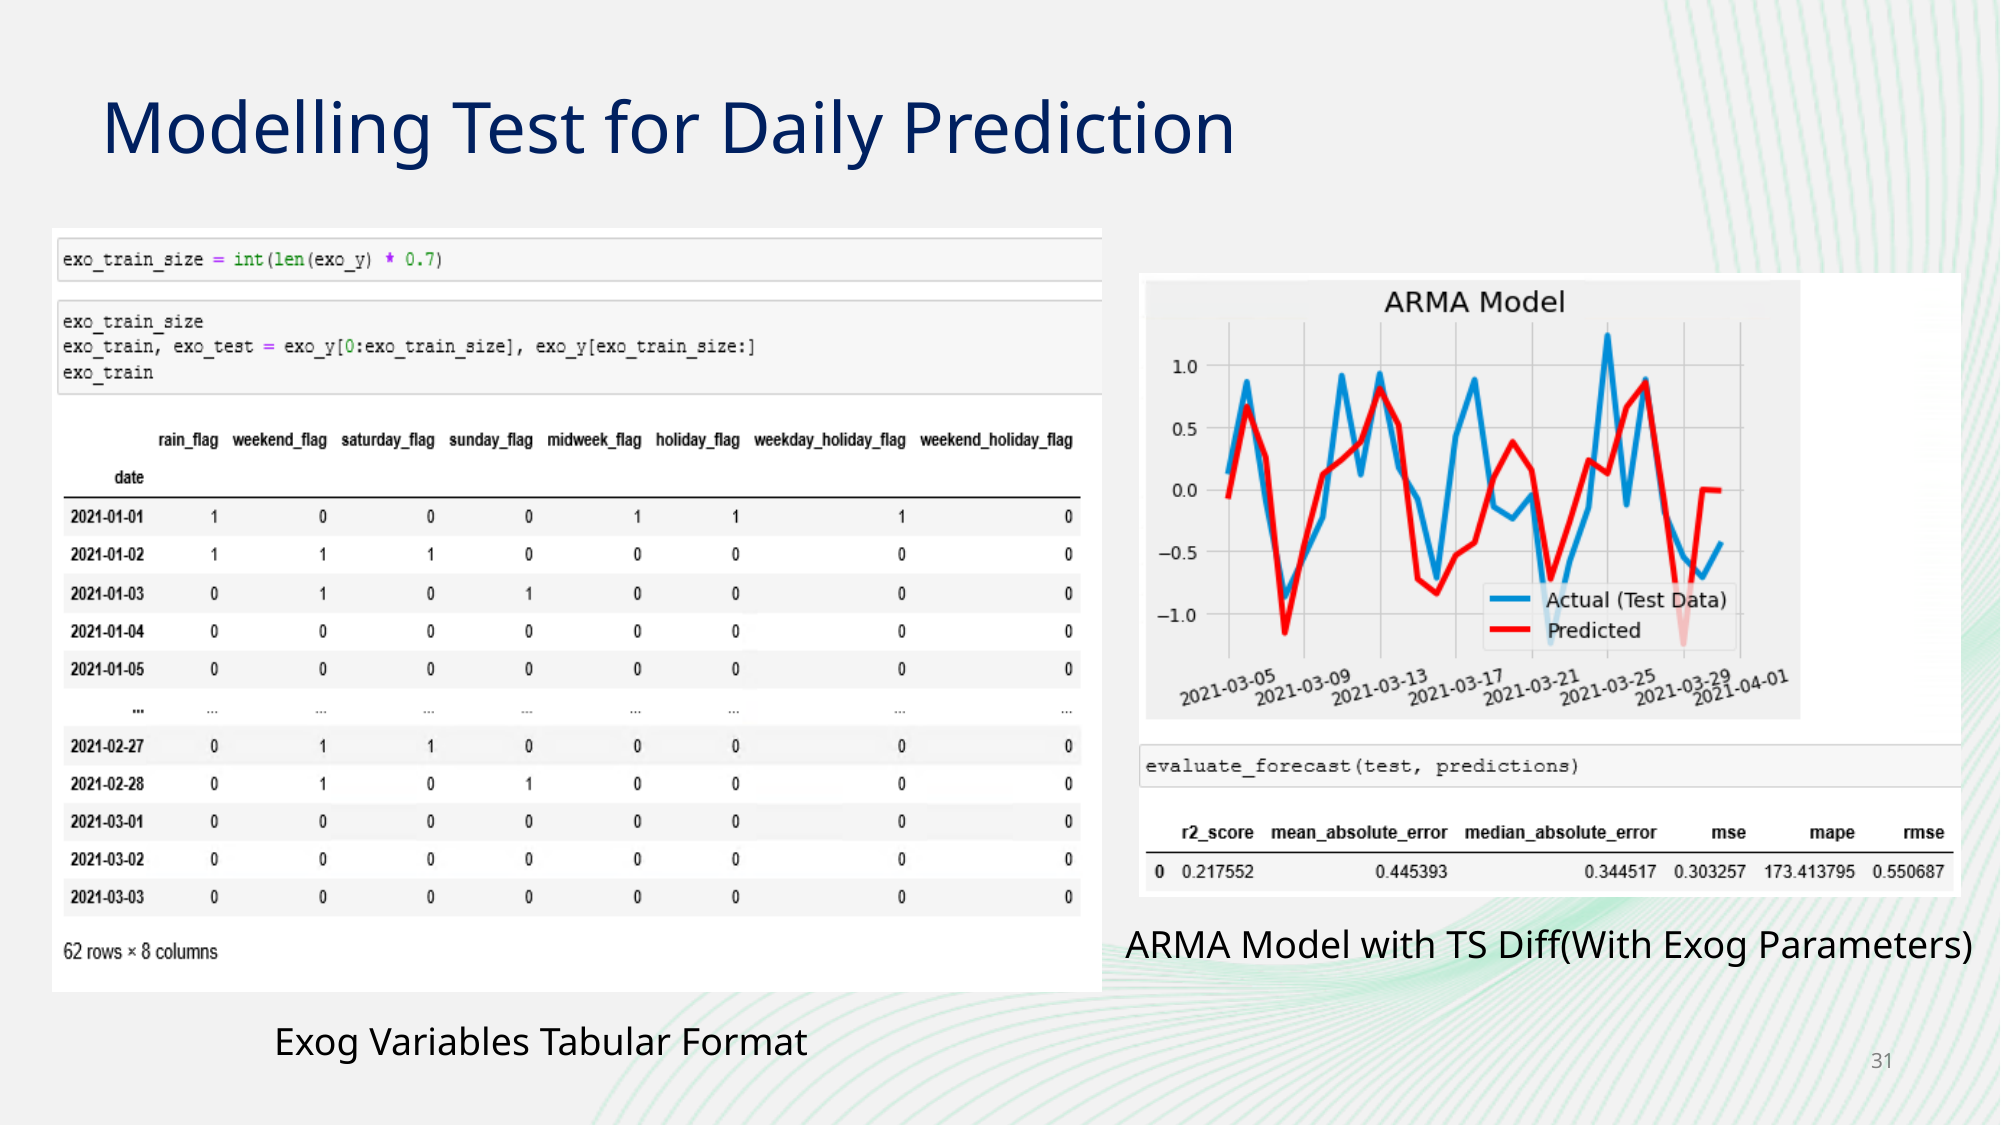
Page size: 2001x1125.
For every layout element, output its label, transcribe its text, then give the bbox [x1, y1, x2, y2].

picture [51, 0, 2001, 1125]
text_box Modelling Test for Daily Prediction [101, 92, 1443, 170]
text_box ARMA Model with TS Diff(With Exog Parameters) [1102, 913, 2000, 975]
text_box Exog Variables Tabular Format [248, 1010, 834, 1072]
